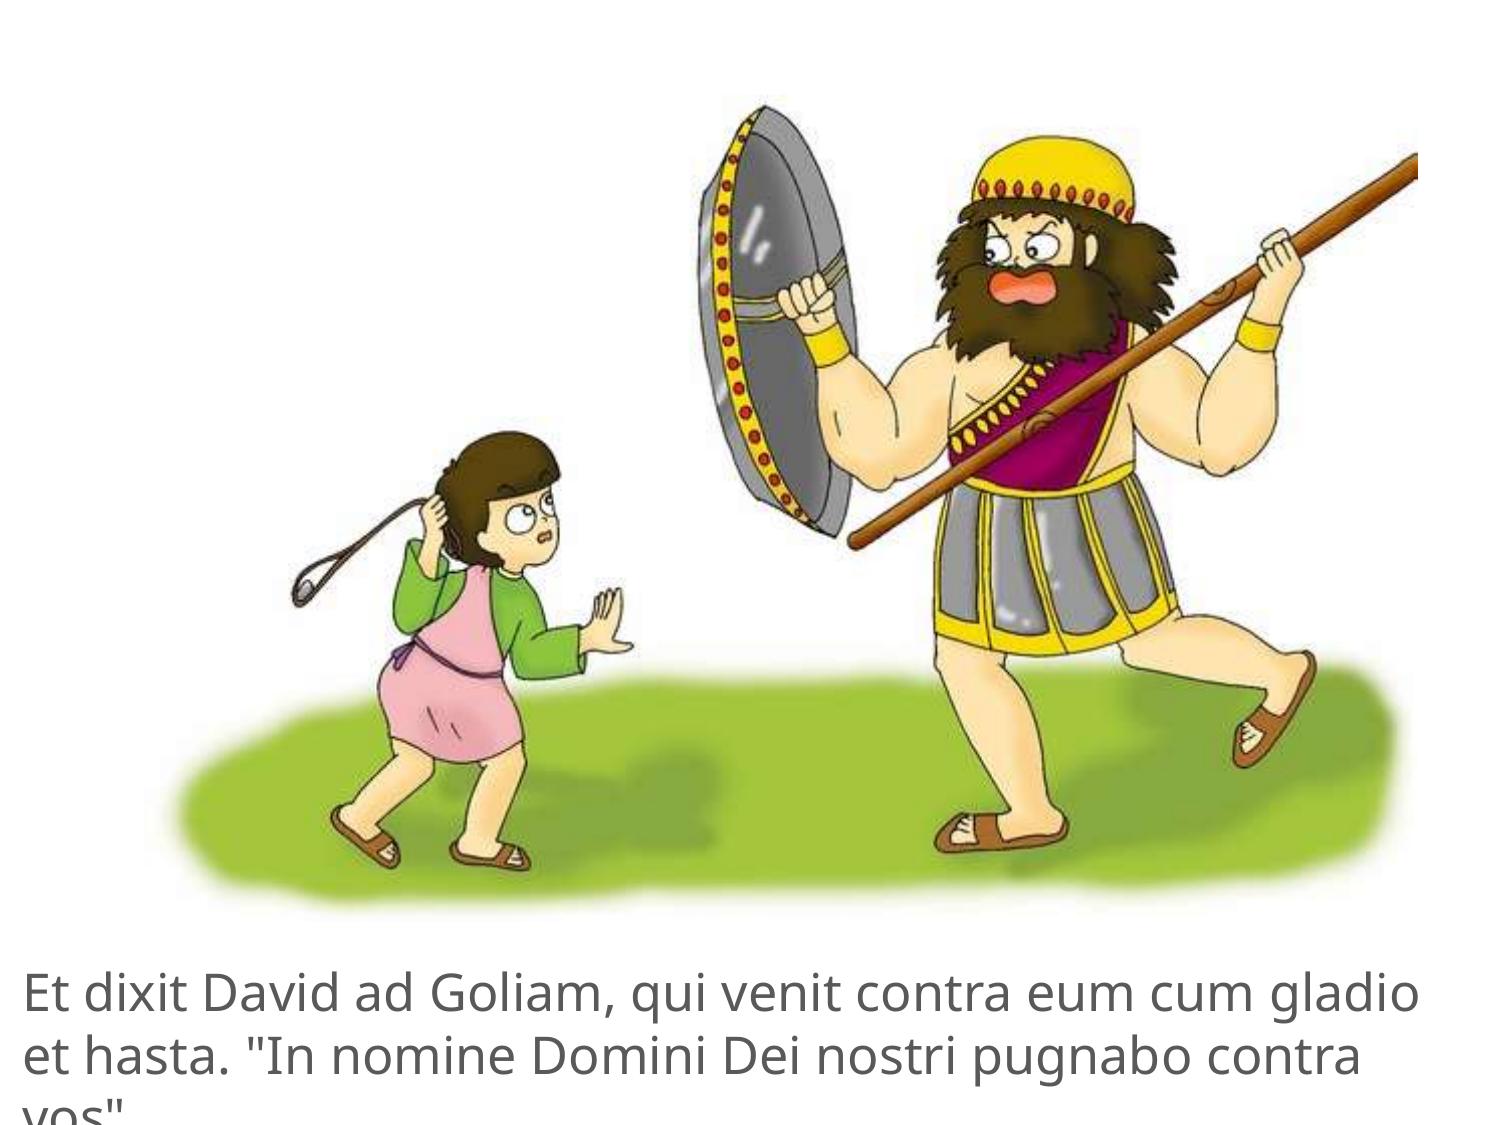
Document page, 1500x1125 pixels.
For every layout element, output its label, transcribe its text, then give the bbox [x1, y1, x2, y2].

picture [111, 30, 1418, 922]
text_box Et dixit David ad Goliam, qui venit contra eum cum gladio et hasta. "In nomine Domini Dei nostri pugnabo contra vos". [7, 952, 1493, 1125]
